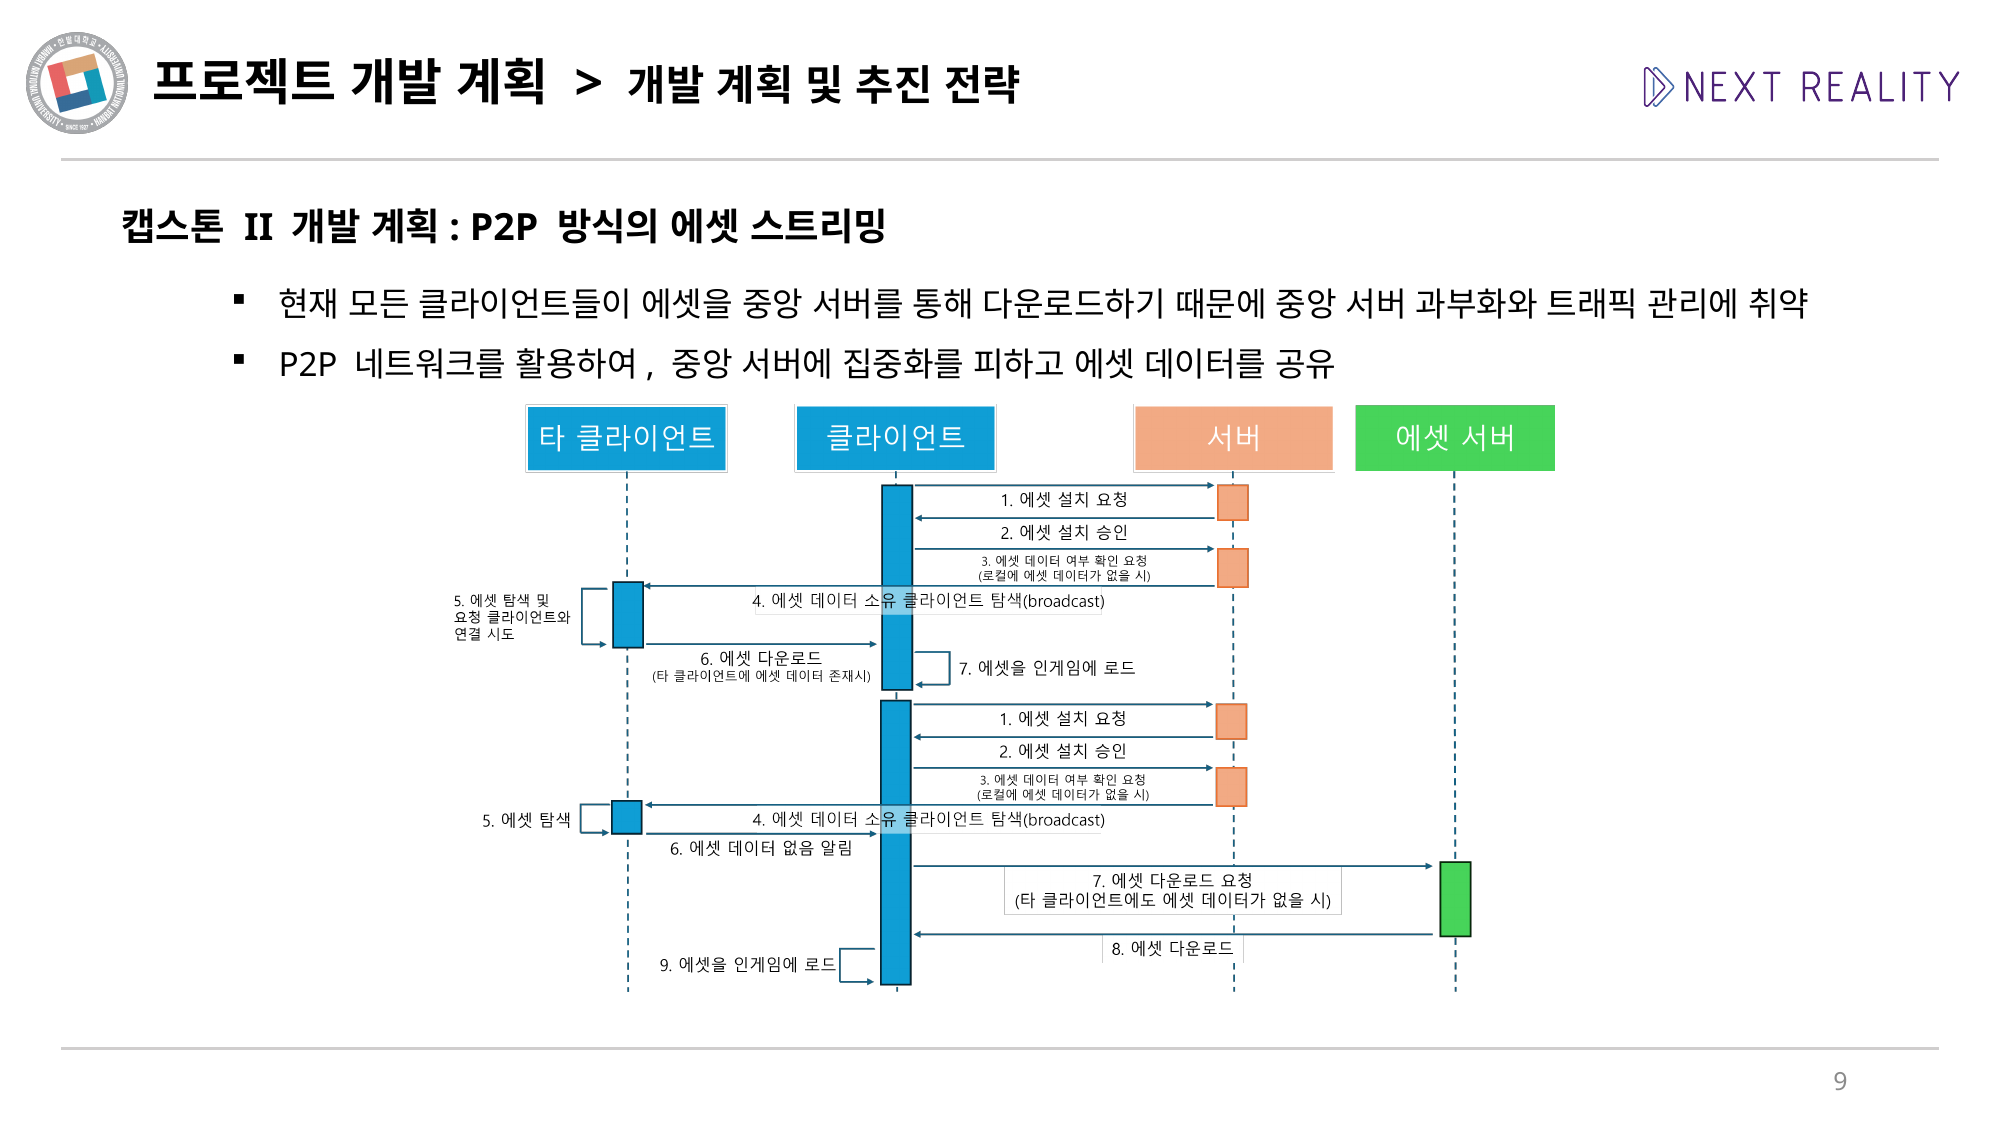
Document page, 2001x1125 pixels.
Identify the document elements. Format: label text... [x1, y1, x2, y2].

text_box 캡스톤 II 개발 계획: P2P 방식의 에셋 스트리밍 [106, 195, 904, 256]
text_box 현재 모든 클라이언트들이 에셋을 중앙 서버를 통해 다운로드하기 때문에 중앙 서버 과부화와 트래픽 관리에 취약 P2P 네트워크를 활용하여, 중앙 서버에 집중화를 피하고 에셋 데이터를 공유 [216, 256, 1908, 391]
title 프로젝트 개발 계획 > 개발 계획 및 추진 전략 [137, 22, 1863, 147]
picture [445, 404, 1555, 993]
picture [1863, 57, 1968, 118]
slide_number 9 [1412, 1052, 1863, 1113]
picture [26, 32, 128, 134]
